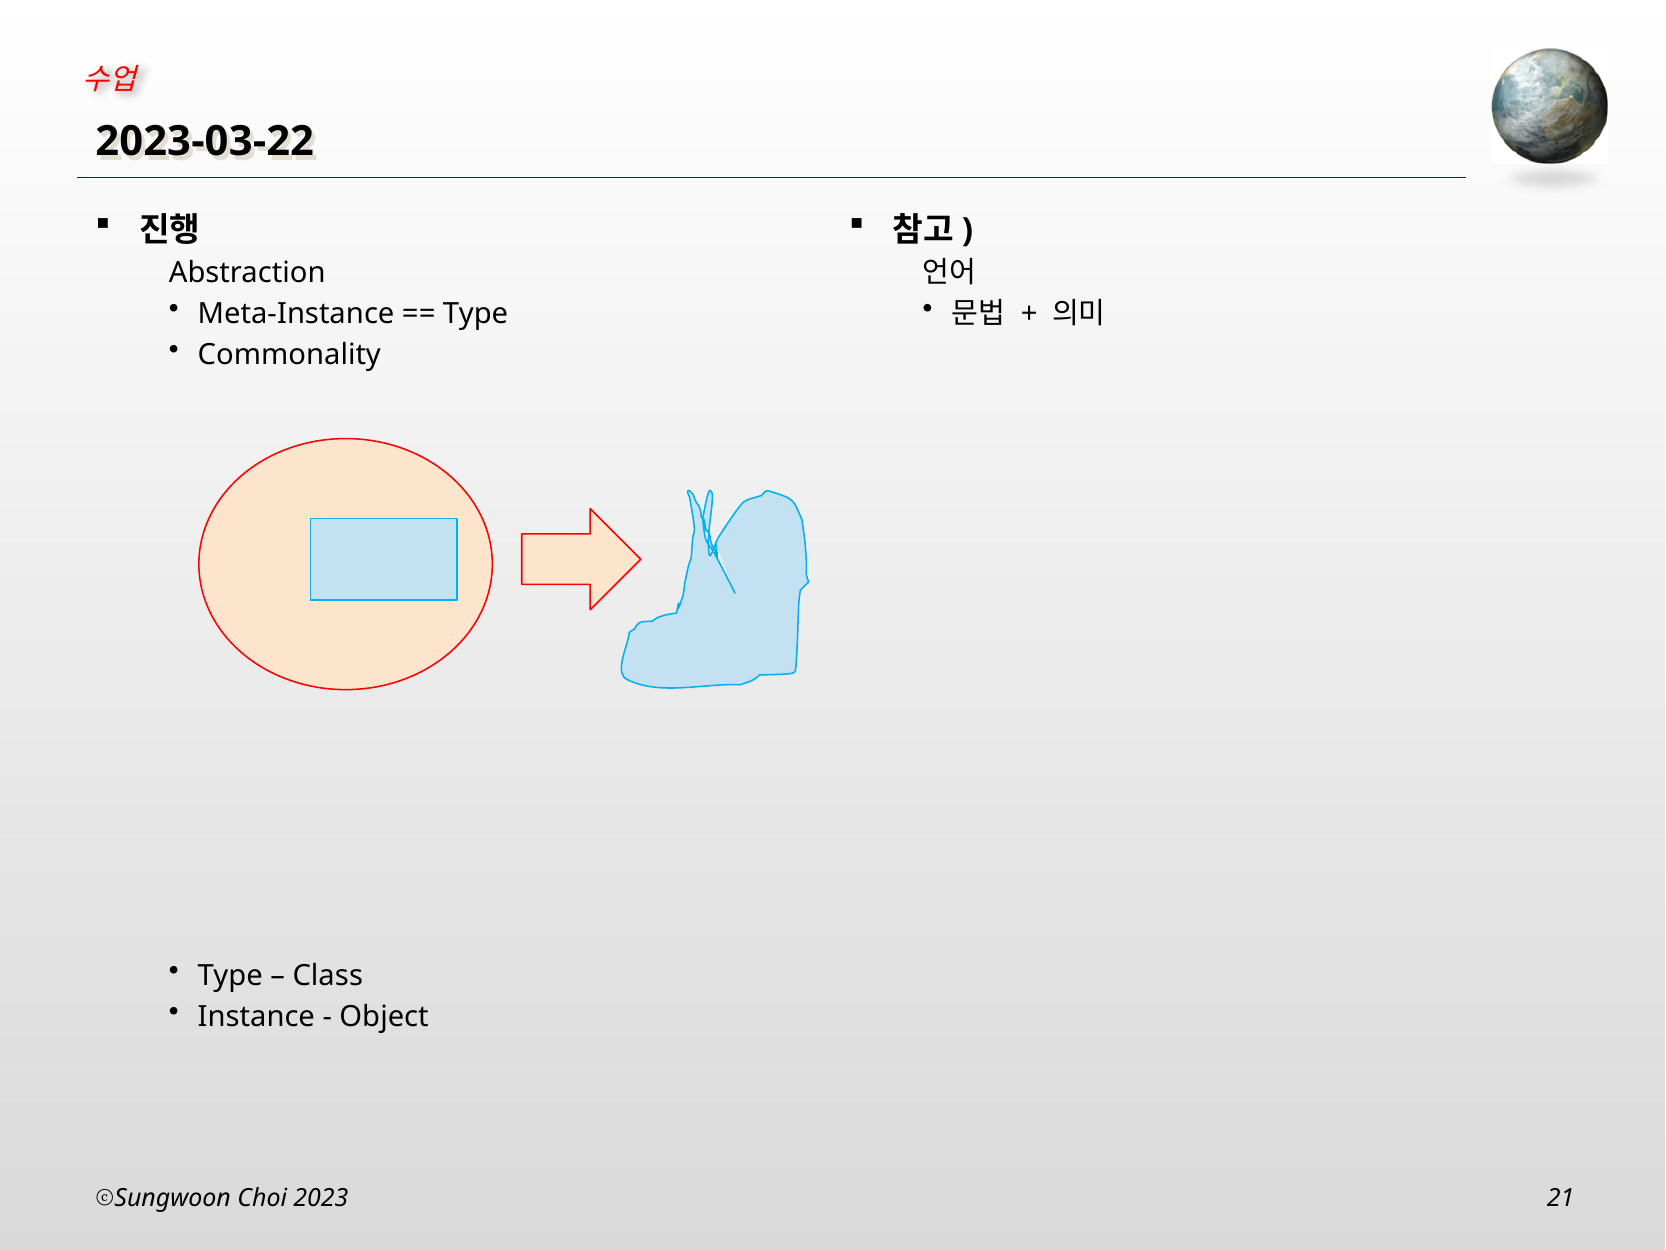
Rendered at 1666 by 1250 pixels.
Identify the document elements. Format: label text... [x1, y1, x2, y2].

list 진행 Abstraction Meta-Instance == Type Commonality Type – Class Instance - Object [78, 199, 819, 1167]
footer Sungwoon Choi 2023 [78, 1172, 372, 1223]
slide_number 21 [1491, 1172, 1592, 1211]
list 참고) 언어 문법 + 의미 [832, 199, 1589, 1167]
picture [1491, 48, 1608, 164]
text_box [621, 490, 809, 689]
text_box [310, 518, 458, 600]
text_box [521, 508, 641, 610]
text_box [198, 438, 493, 690]
title 2023-03-22 [78, 99, 1471, 179]
